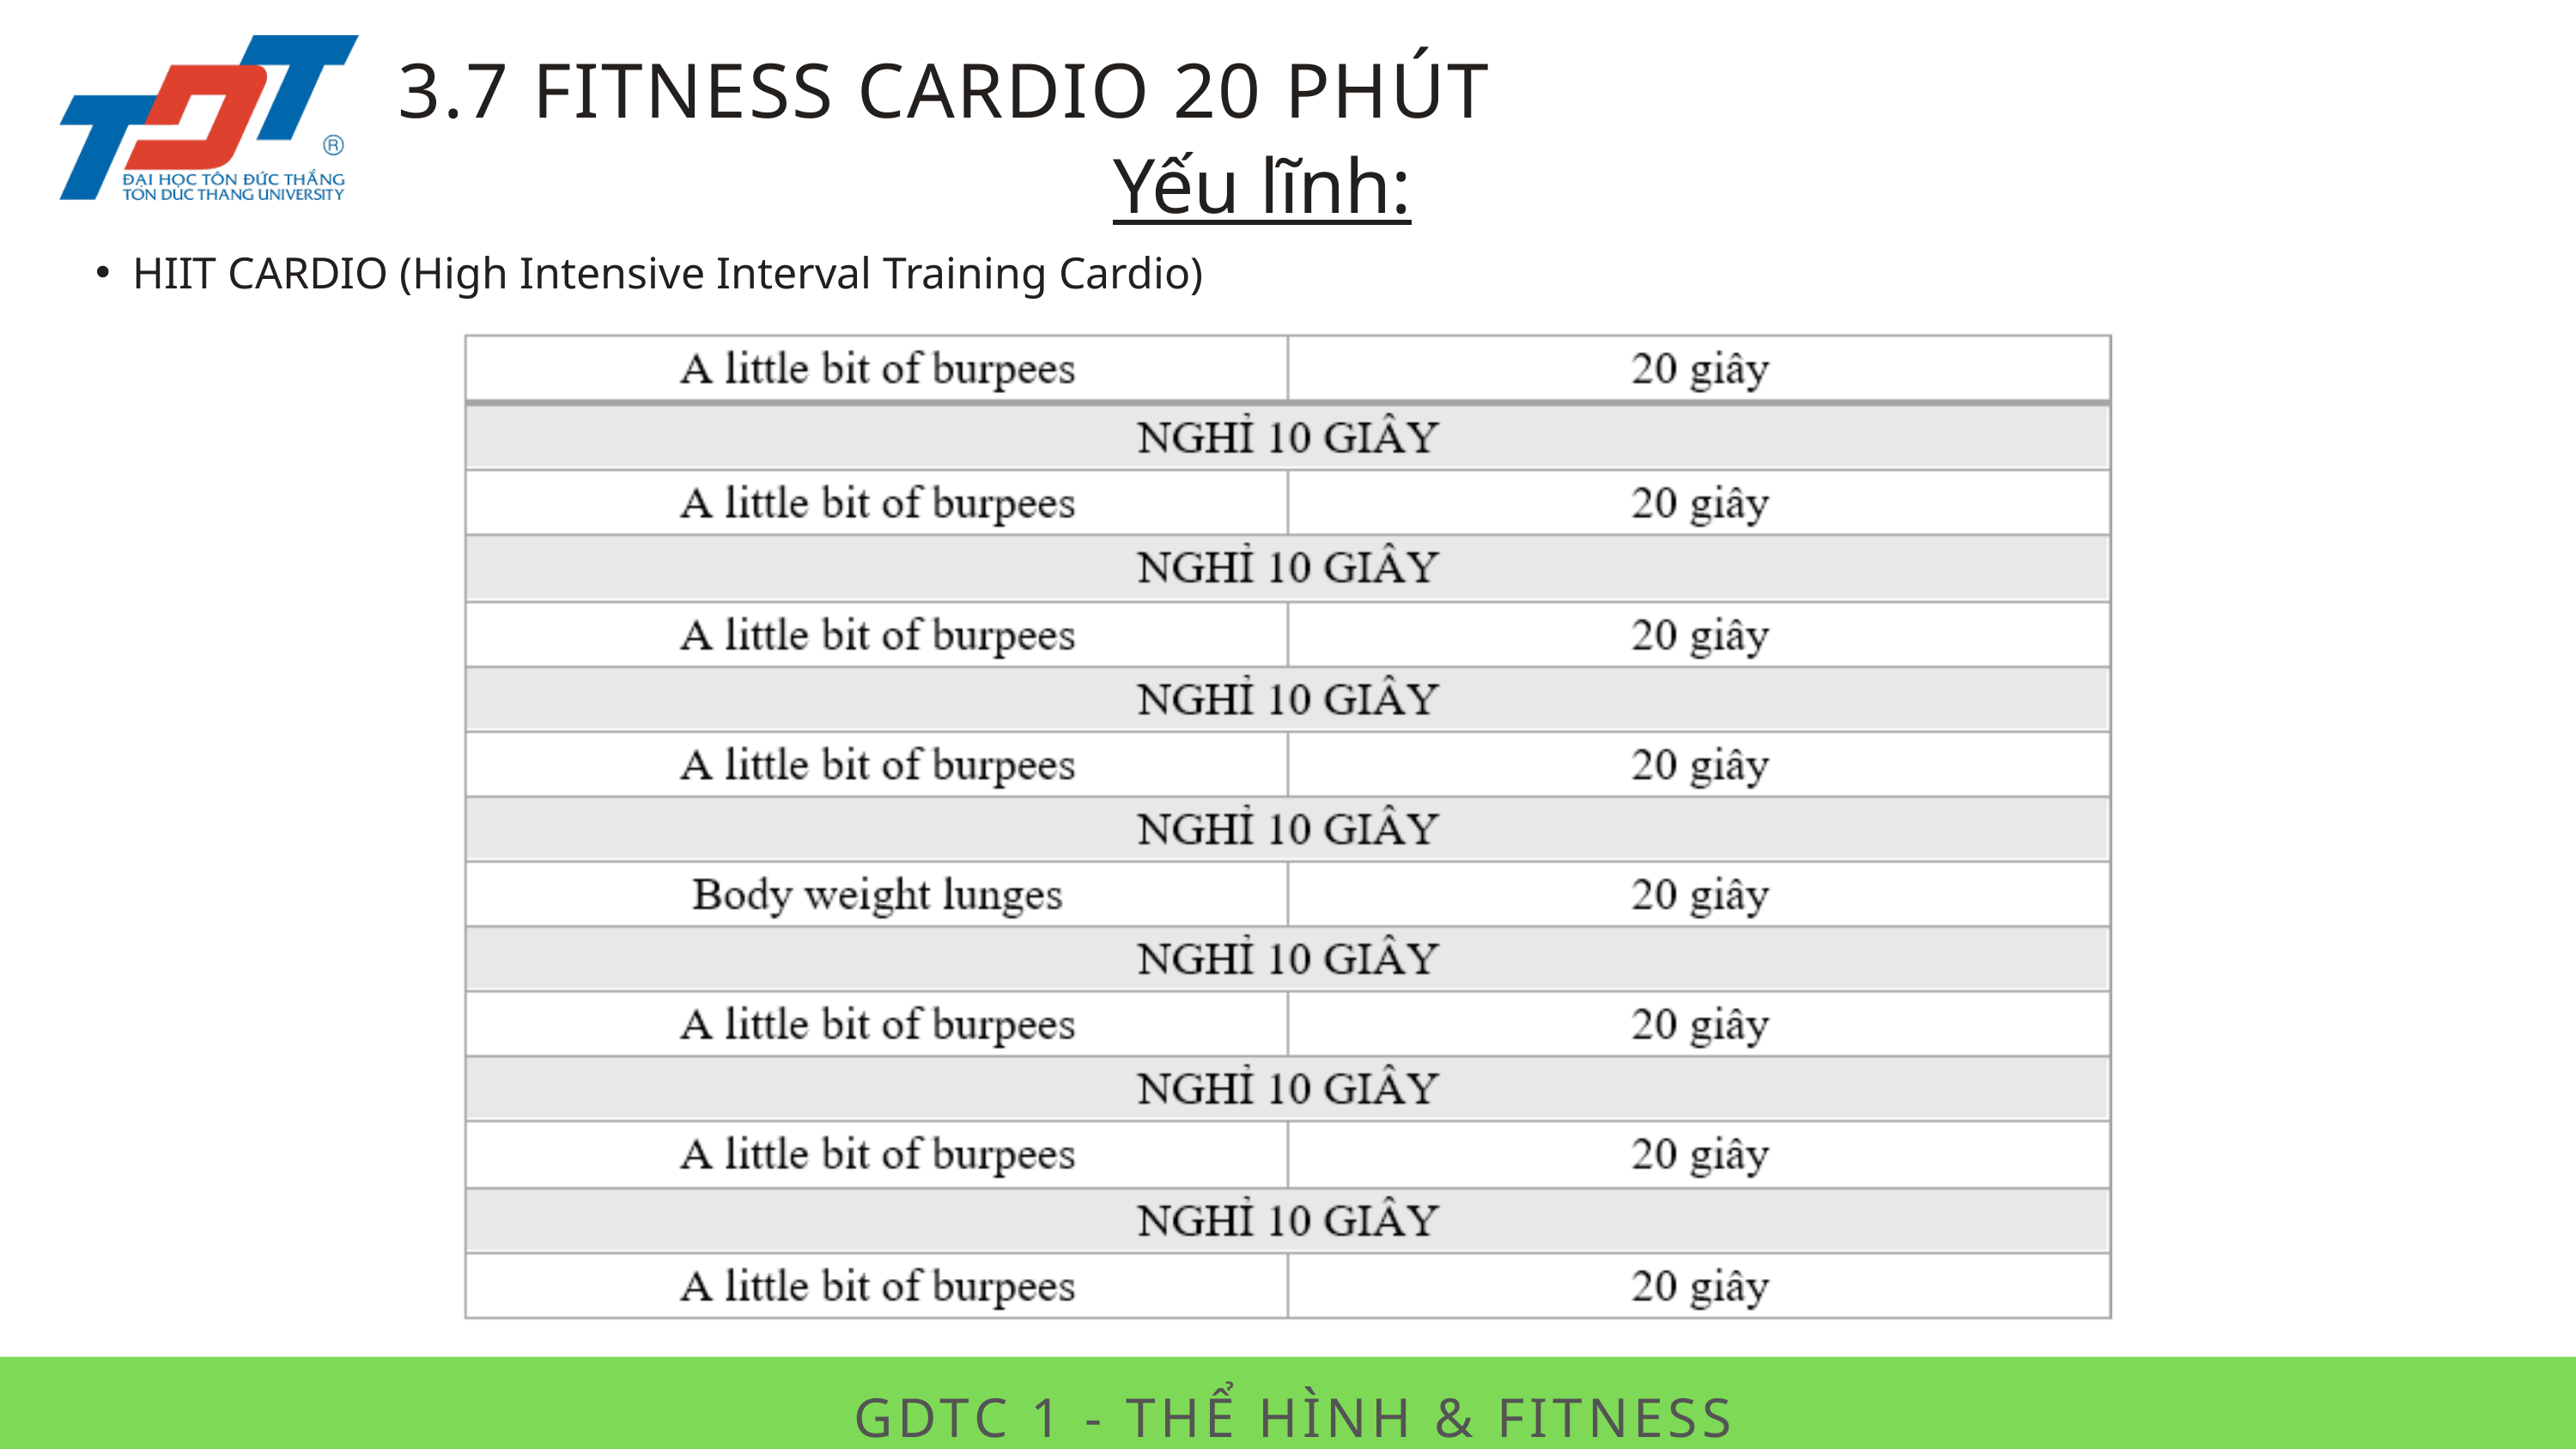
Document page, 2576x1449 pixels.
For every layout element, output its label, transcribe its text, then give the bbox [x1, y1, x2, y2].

text_box 3.7 FITNESS CARDIO 20 PHÚT [398, 27, 2576, 133]
text_box HIIT CARDIO (High Intensive Interval Training Cardio) [59, 237, 2466, 298]
text_box [0, 1356, 2576, 1449]
picture [463, 330, 2113, 1325]
text_box GDTC 1 - THỂ HÌNH & FITNESS [808, 1373, 1779, 1449]
picture [58, 35, 359, 202]
text_box Yếu lĩnh: [1053, 133, 1472, 229]
